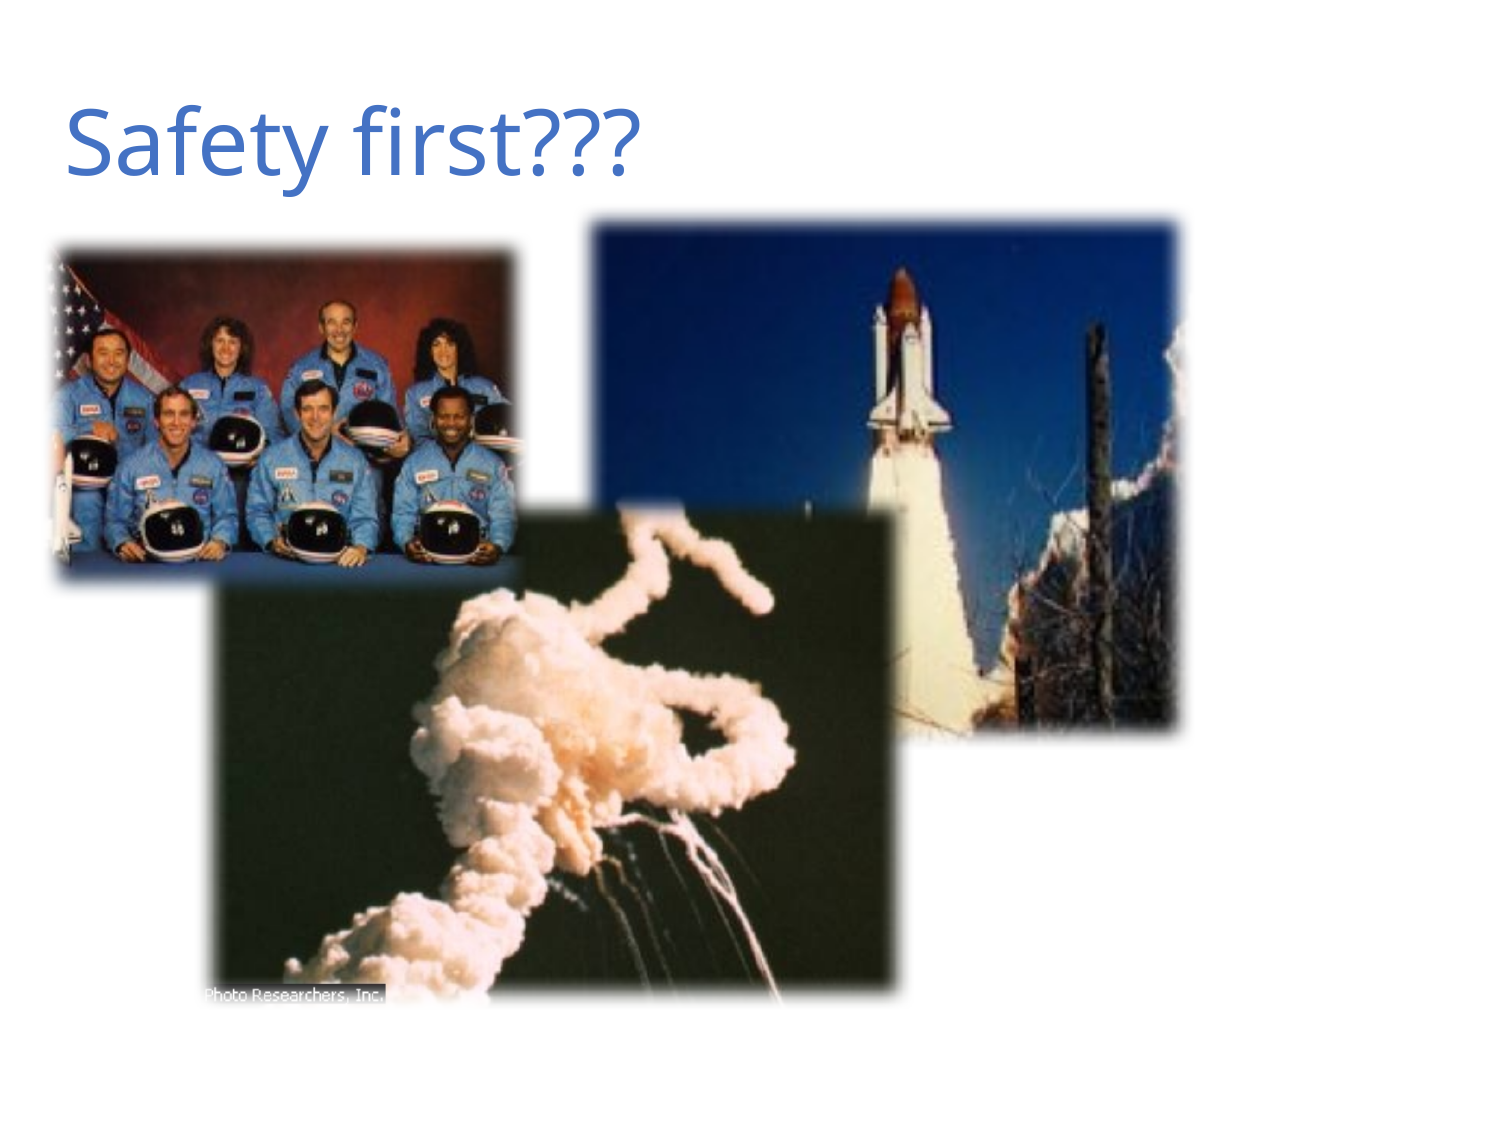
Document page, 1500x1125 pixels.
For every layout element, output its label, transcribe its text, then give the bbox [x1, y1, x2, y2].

picture [41, 231, 533, 600]
picture [573, 203, 1195, 751]
title Safety first??? [49, 37, 1446, 255]
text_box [194, 490, 915, 1010]
